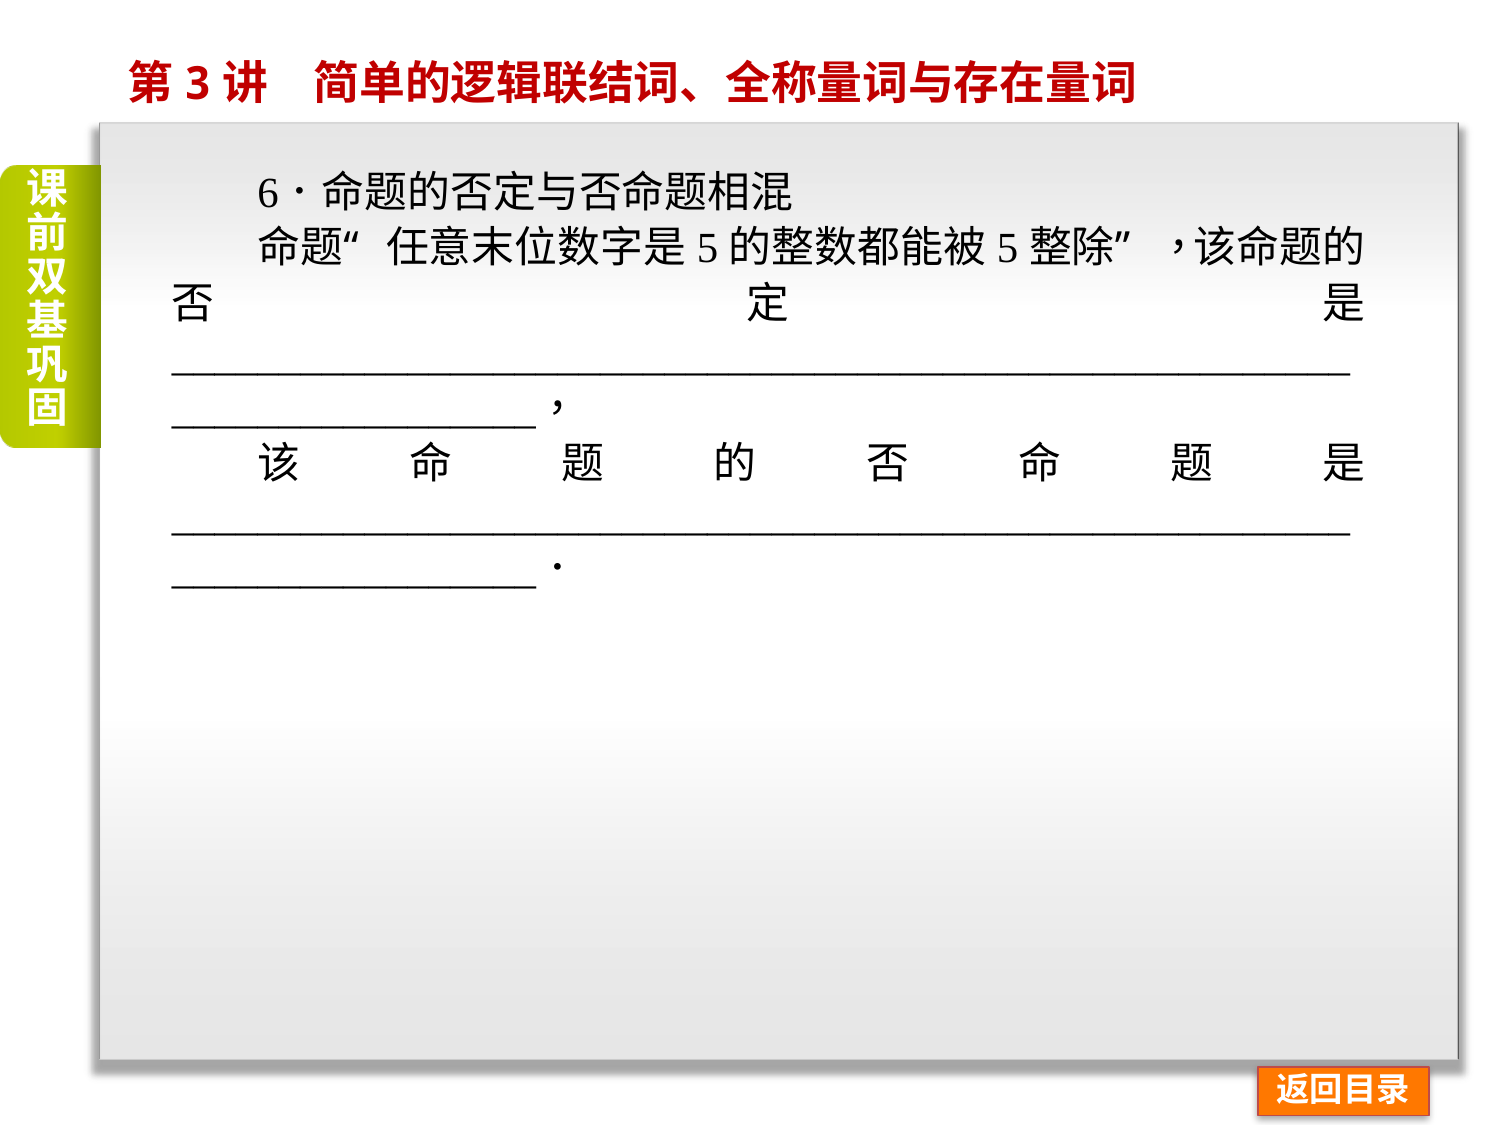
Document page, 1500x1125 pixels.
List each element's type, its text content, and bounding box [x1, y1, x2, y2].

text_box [0, 160, 101, 450]
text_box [171, 163, 1365, 811]
text_box 返回目录 [1257, 1066, 1430, 1116]
picture [79, 115, 1477, 1087]
text_box 第3讲 简单的逻辑联结词、全称量词与存在量词 [112, 42, 1211, 121]
